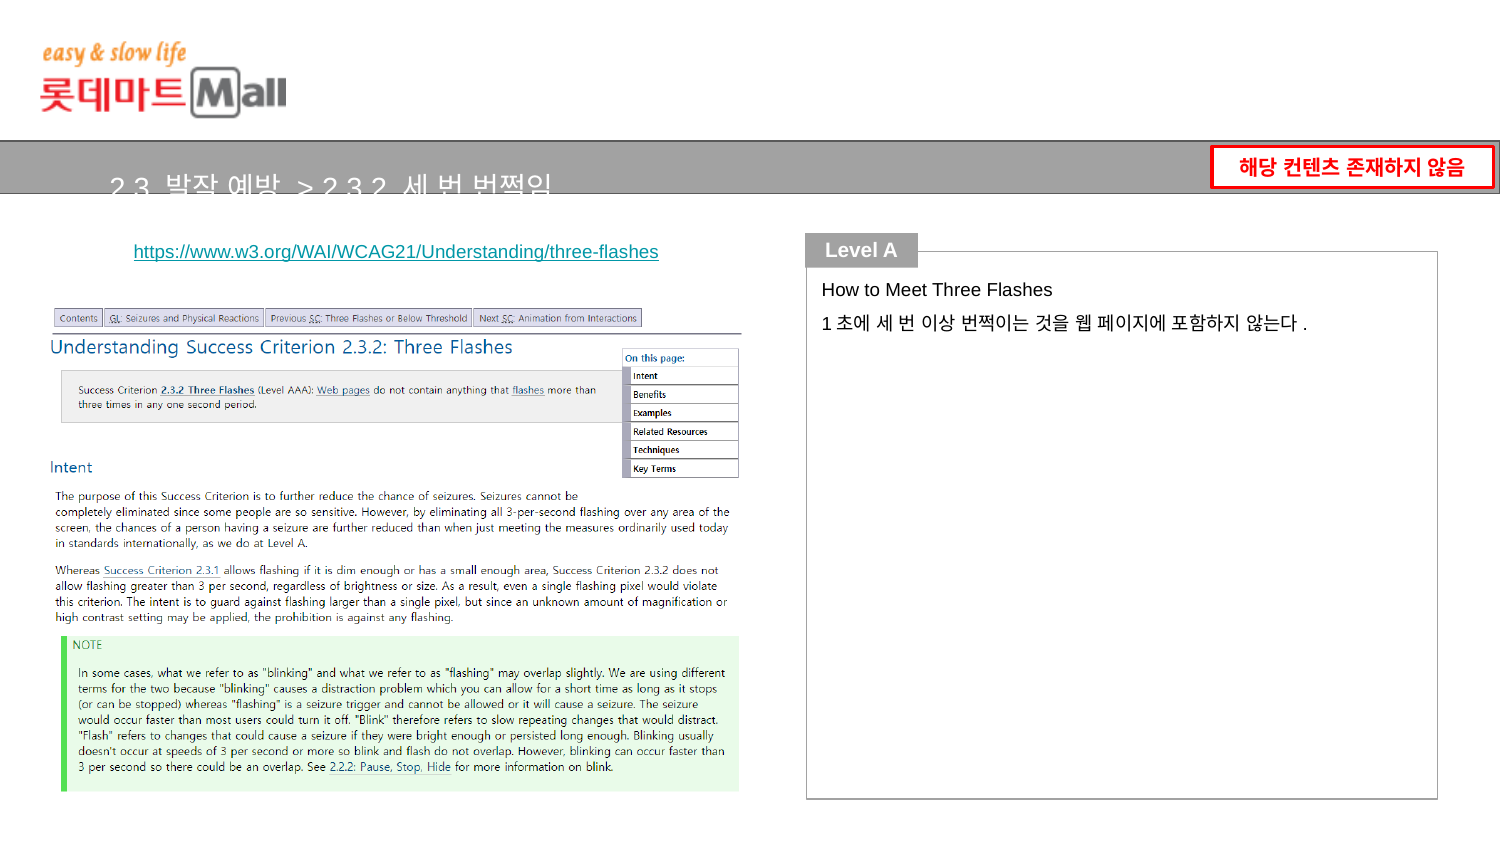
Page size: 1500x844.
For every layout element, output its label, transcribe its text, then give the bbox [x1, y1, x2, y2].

text_box How to Meet Three Flashes 1초에 세 번 이상 번쩍이는 것을 웹 페이지에 포함하지 않는다. [806, 251, 1438, 800]
picture [39, 41, 286, 120]
text_box 2.3 발작 예방 > 2.3.2 세 번 번쩍임 [94, 137, 1406, 199]
text_box 해당 컨텐츠 존재하지 않음 [1211, 146, 1494, 188]
text_box Level A [805, 233, 918, 268]
picture [40, 297, 749, 800]
text_box https://www.w3.org/WAI/WCAG21/Understanding/three-flashes [41, 225, 750, 273]
